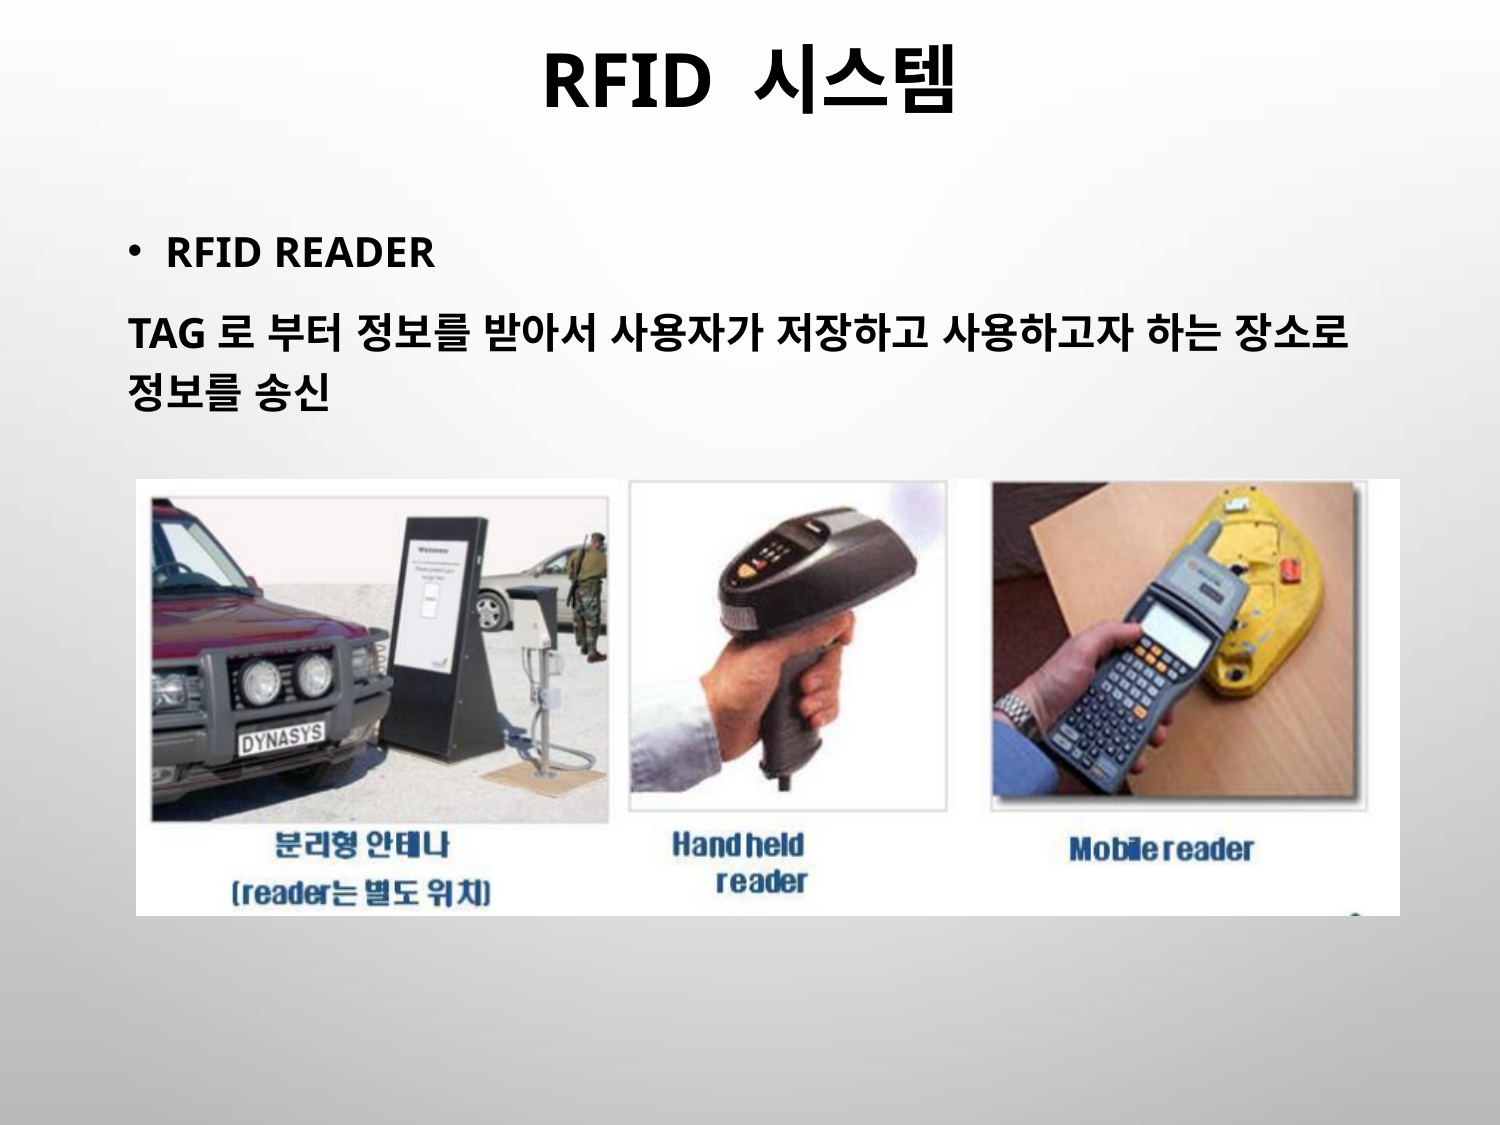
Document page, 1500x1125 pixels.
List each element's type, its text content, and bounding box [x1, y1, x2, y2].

picture [0, 0, 1500, 1125]
title RFID 시스템 [262, 18, 1238, 149]
list RFID Reader Tag로 부터 정보를 받아서 사용자가 저장하고 사용하고자 하는 장소로 정보를 송신 [112, 208, 1424, 445]
